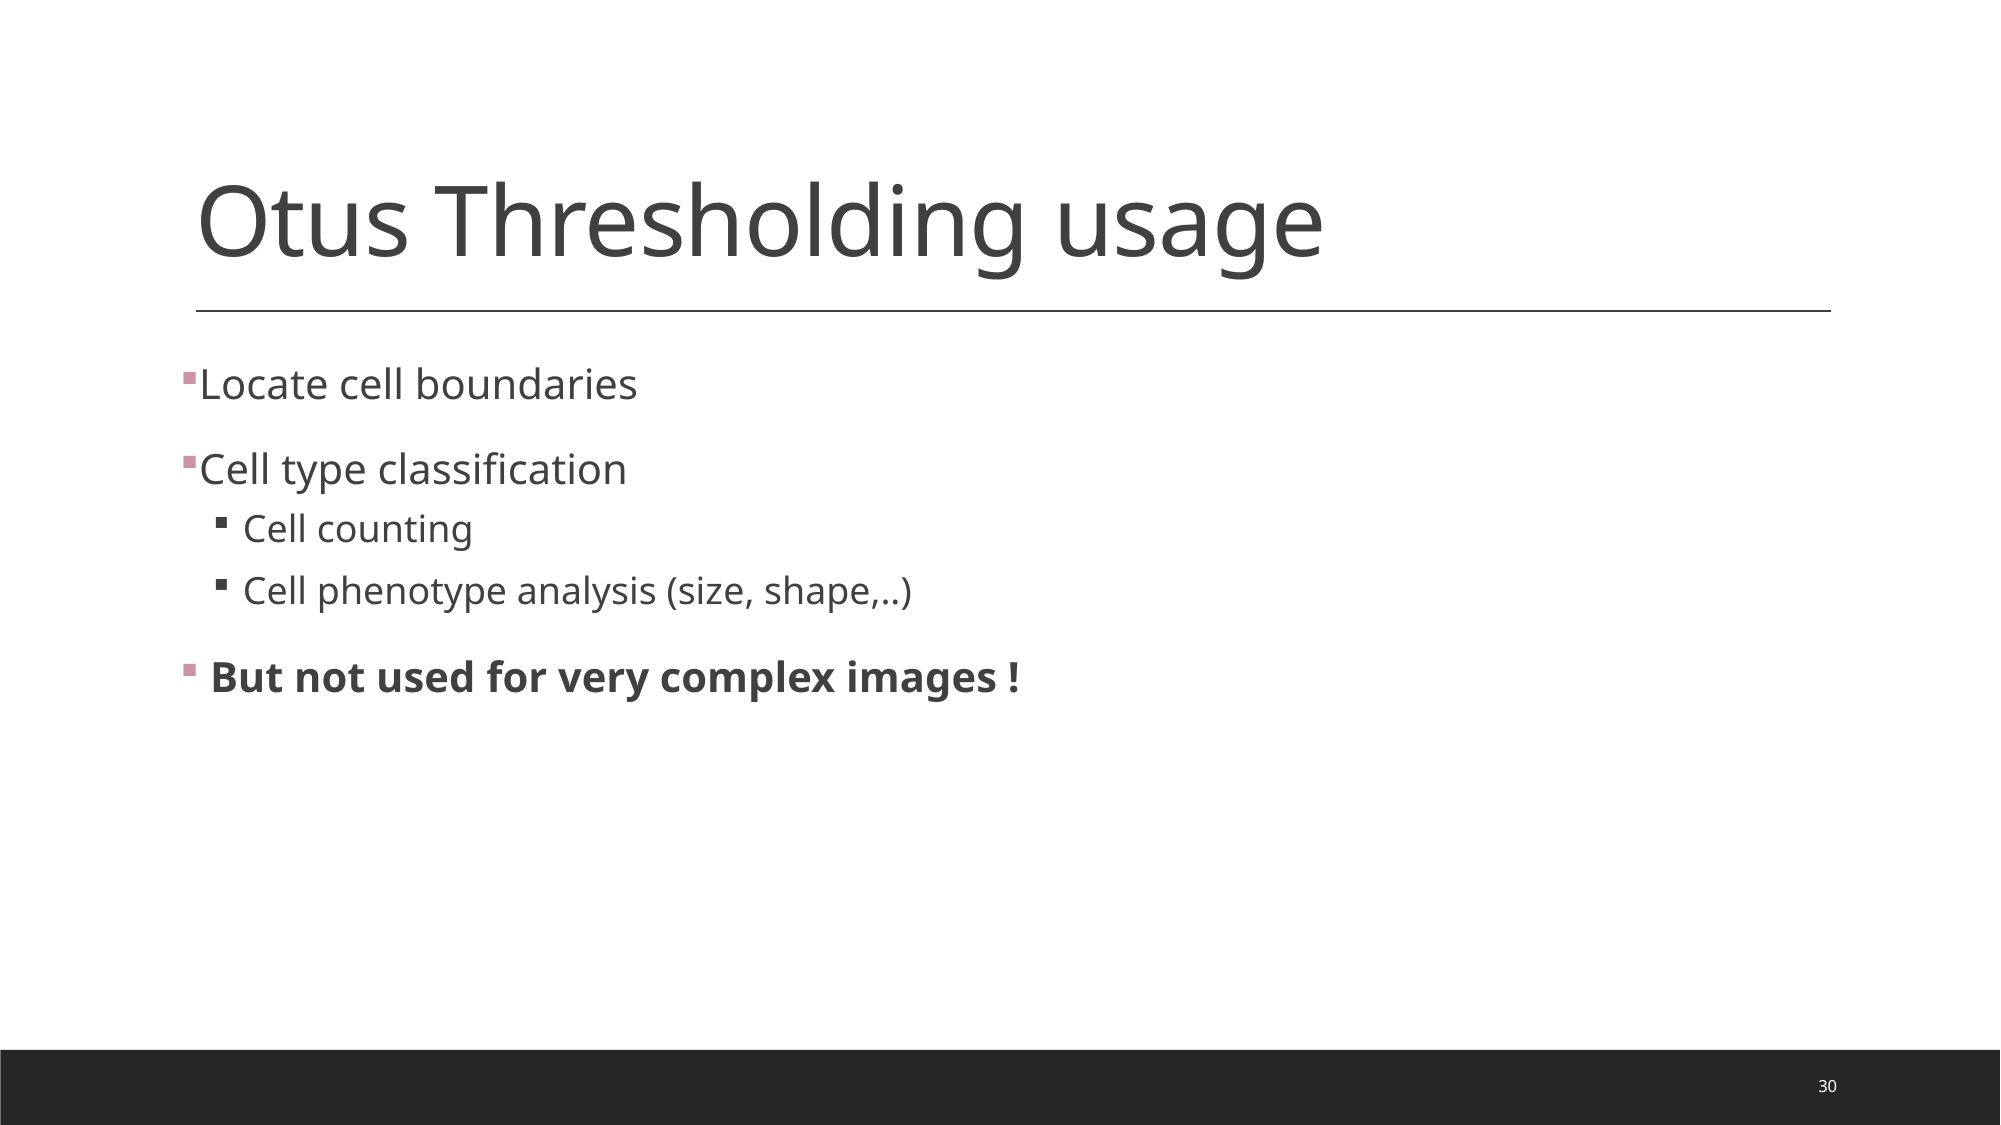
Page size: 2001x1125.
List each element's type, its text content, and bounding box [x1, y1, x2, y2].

list Locate cell boundaries Cell type classification Cell counting Cell phenotype analysis (size, shape,..) But not used for very complex images ! [180, 345, 1830, 963]
slide_number 30 [1803, 1057, 1932, 1118]
title Otus Thresholding usage [180, 47, 1830, 285]
